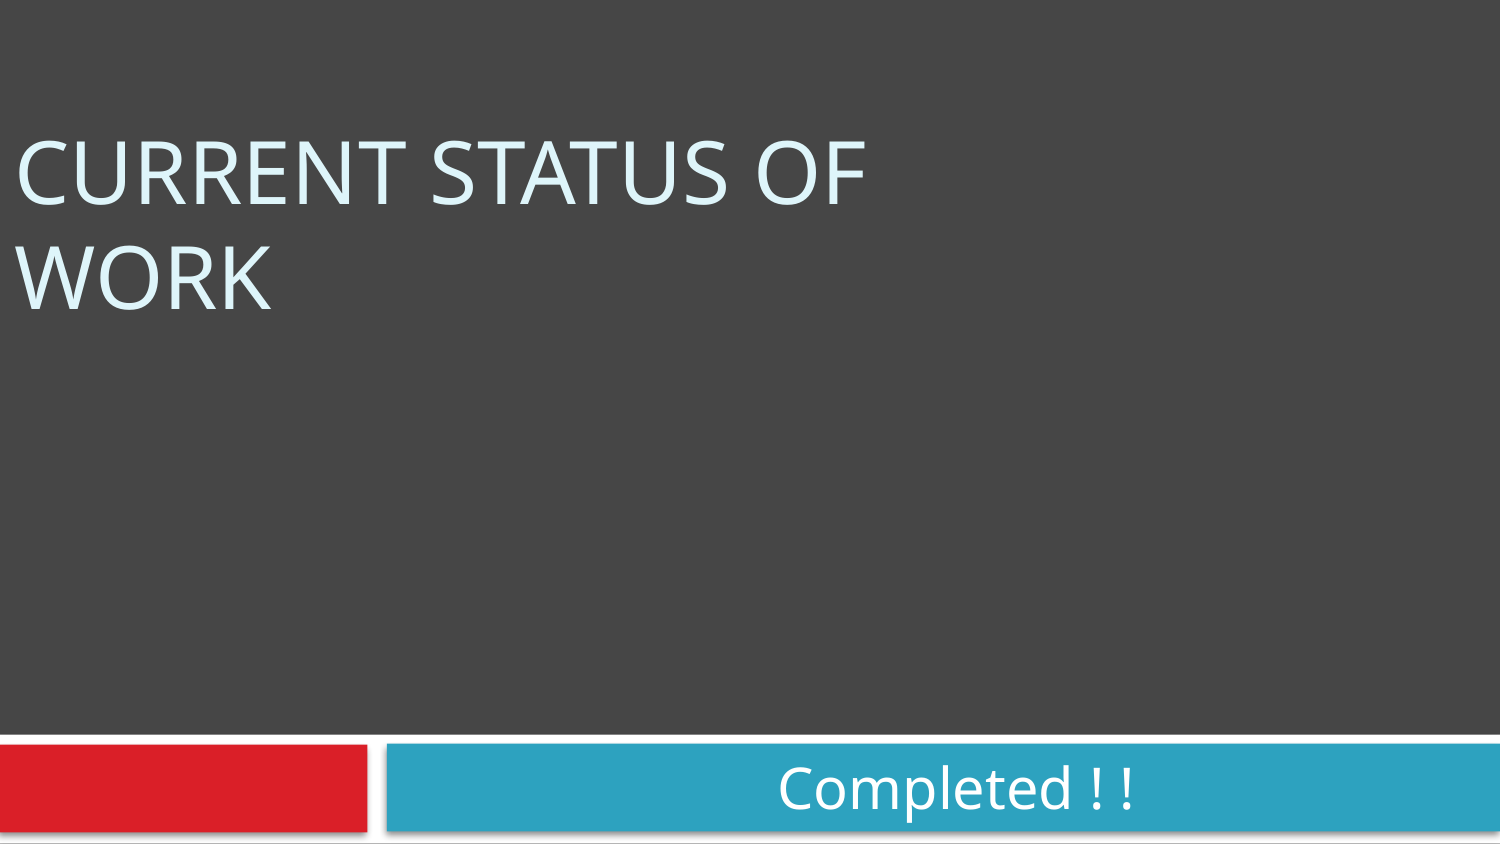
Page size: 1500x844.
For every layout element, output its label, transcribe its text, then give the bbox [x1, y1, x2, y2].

subtitle Completed ! ! [387, 744, 1457, 829]
title Current Status of work [0, 0, 1063, 335]
